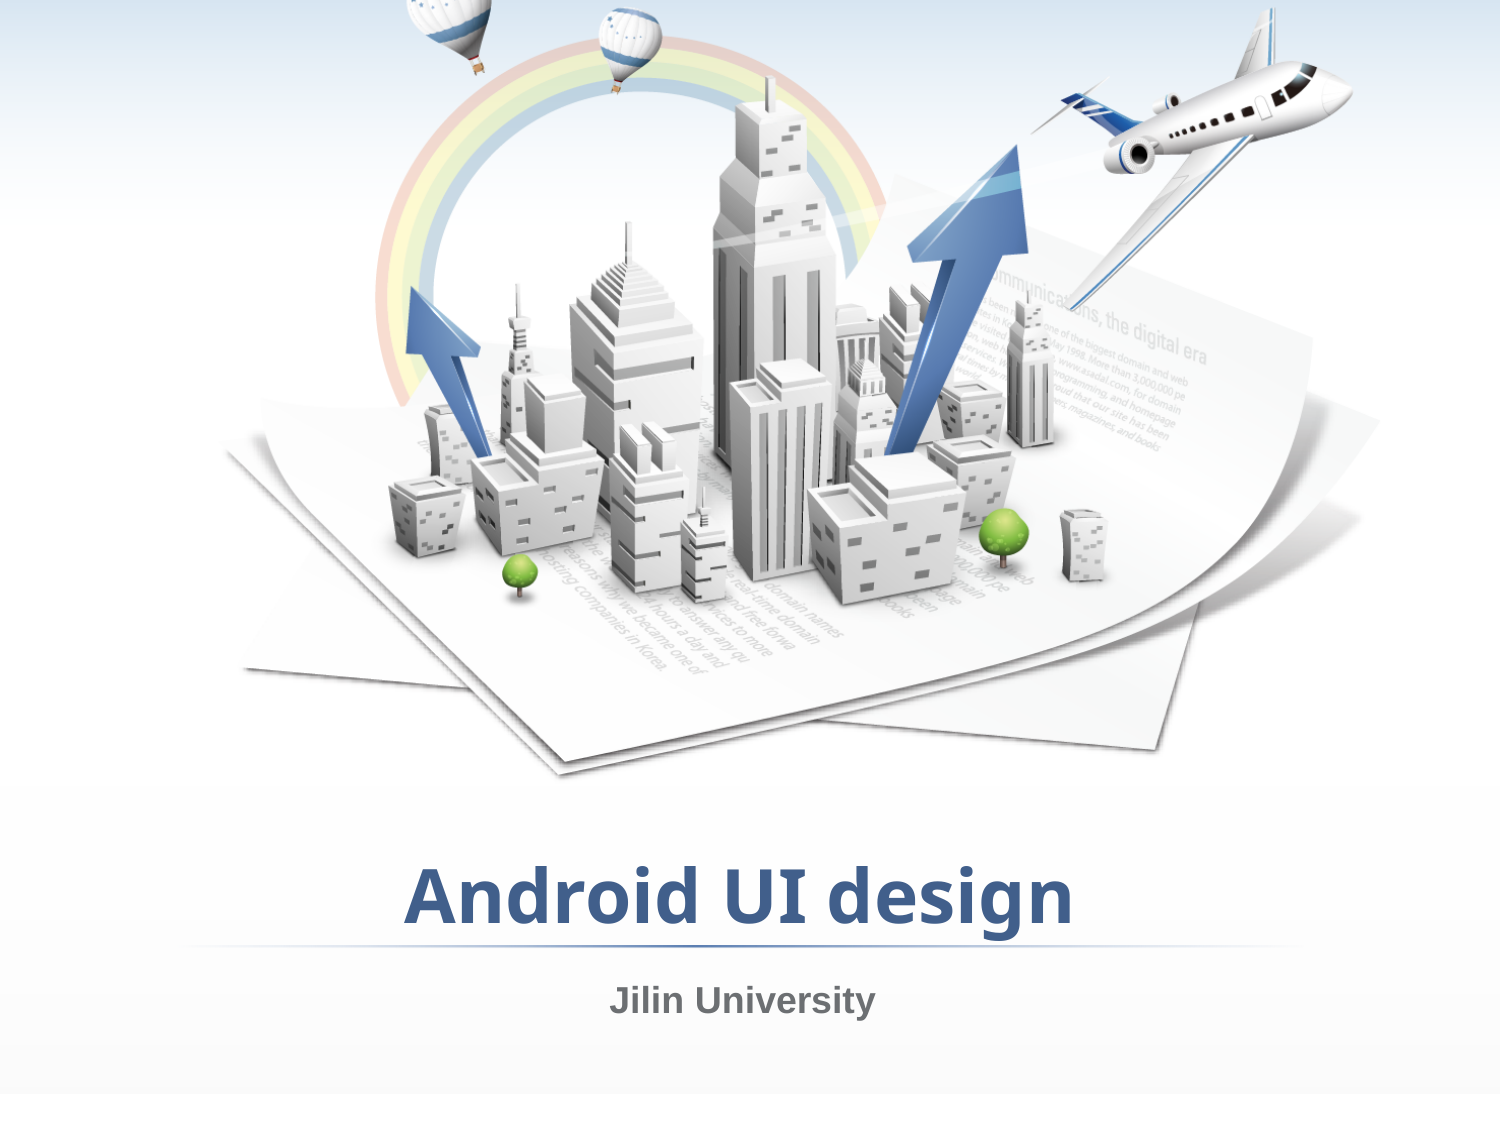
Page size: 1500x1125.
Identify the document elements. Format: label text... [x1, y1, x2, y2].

title Android UI design [171, 812, 1309, 948]
subtitle Jilin University [174, 963, 1311, 1048]
picture [0, 0, 1500, 1094]
